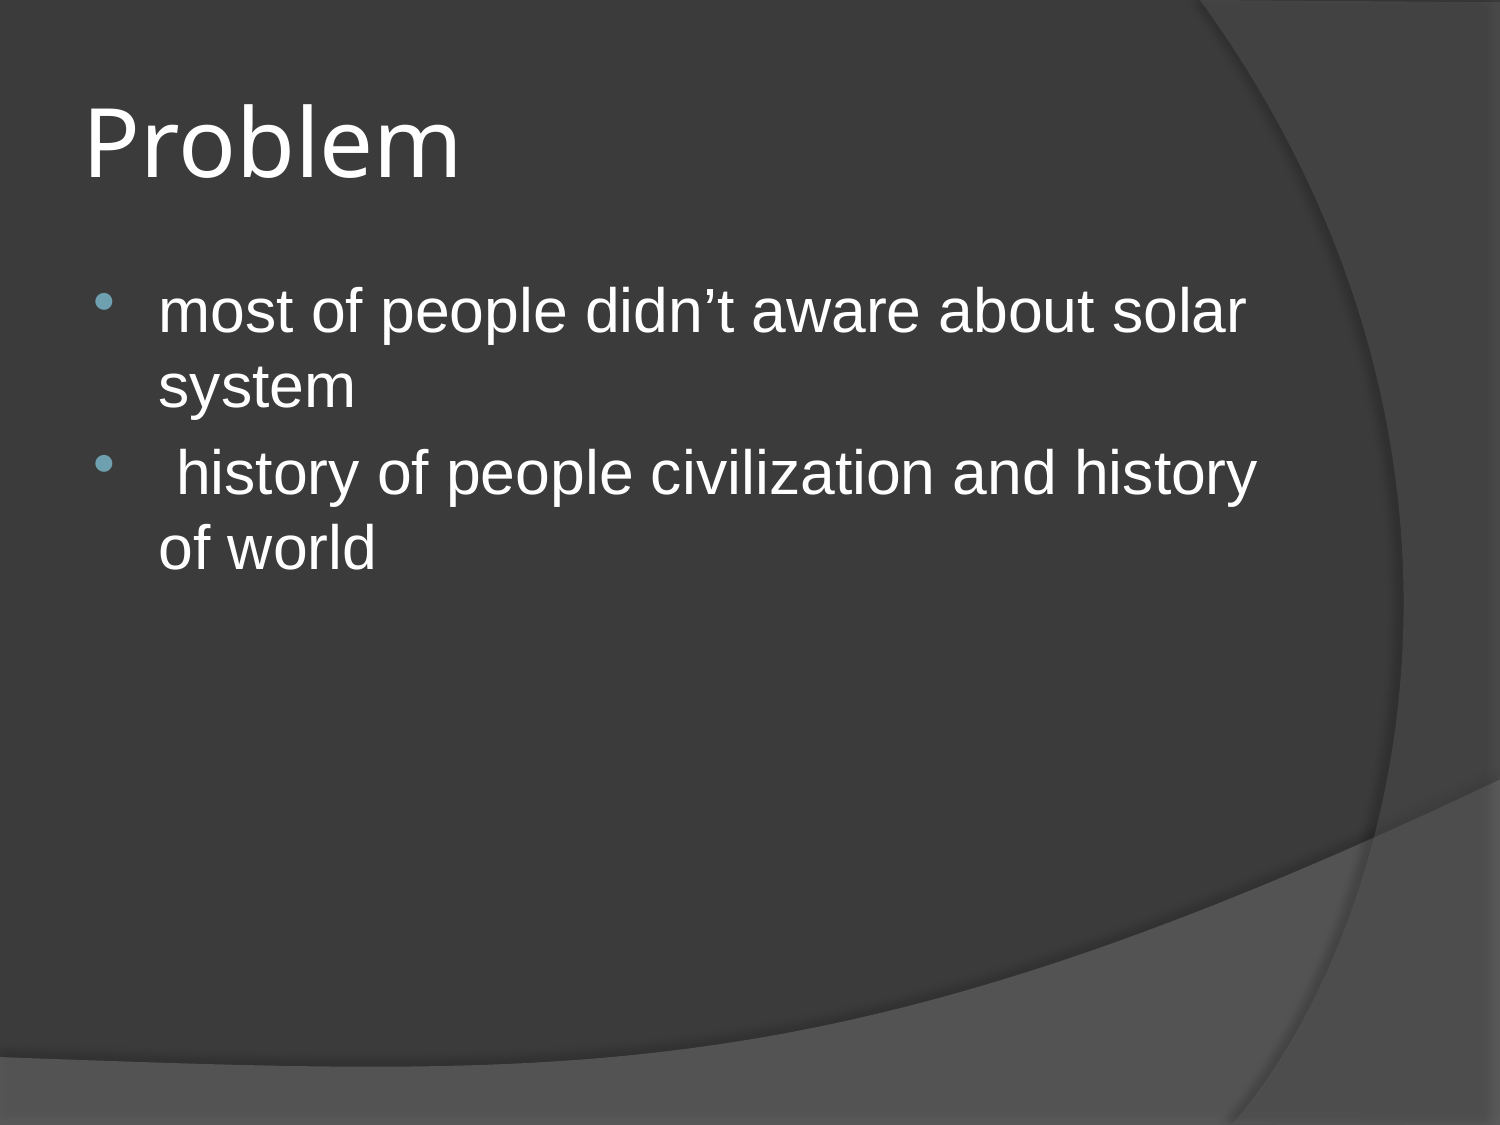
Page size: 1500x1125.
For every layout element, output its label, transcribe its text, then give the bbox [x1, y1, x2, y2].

list most of people didn’t aware about solar system history of people civilization and history of world [75, 262, 1300, 1005]
title Problem [75, 45, 1300, 233]
